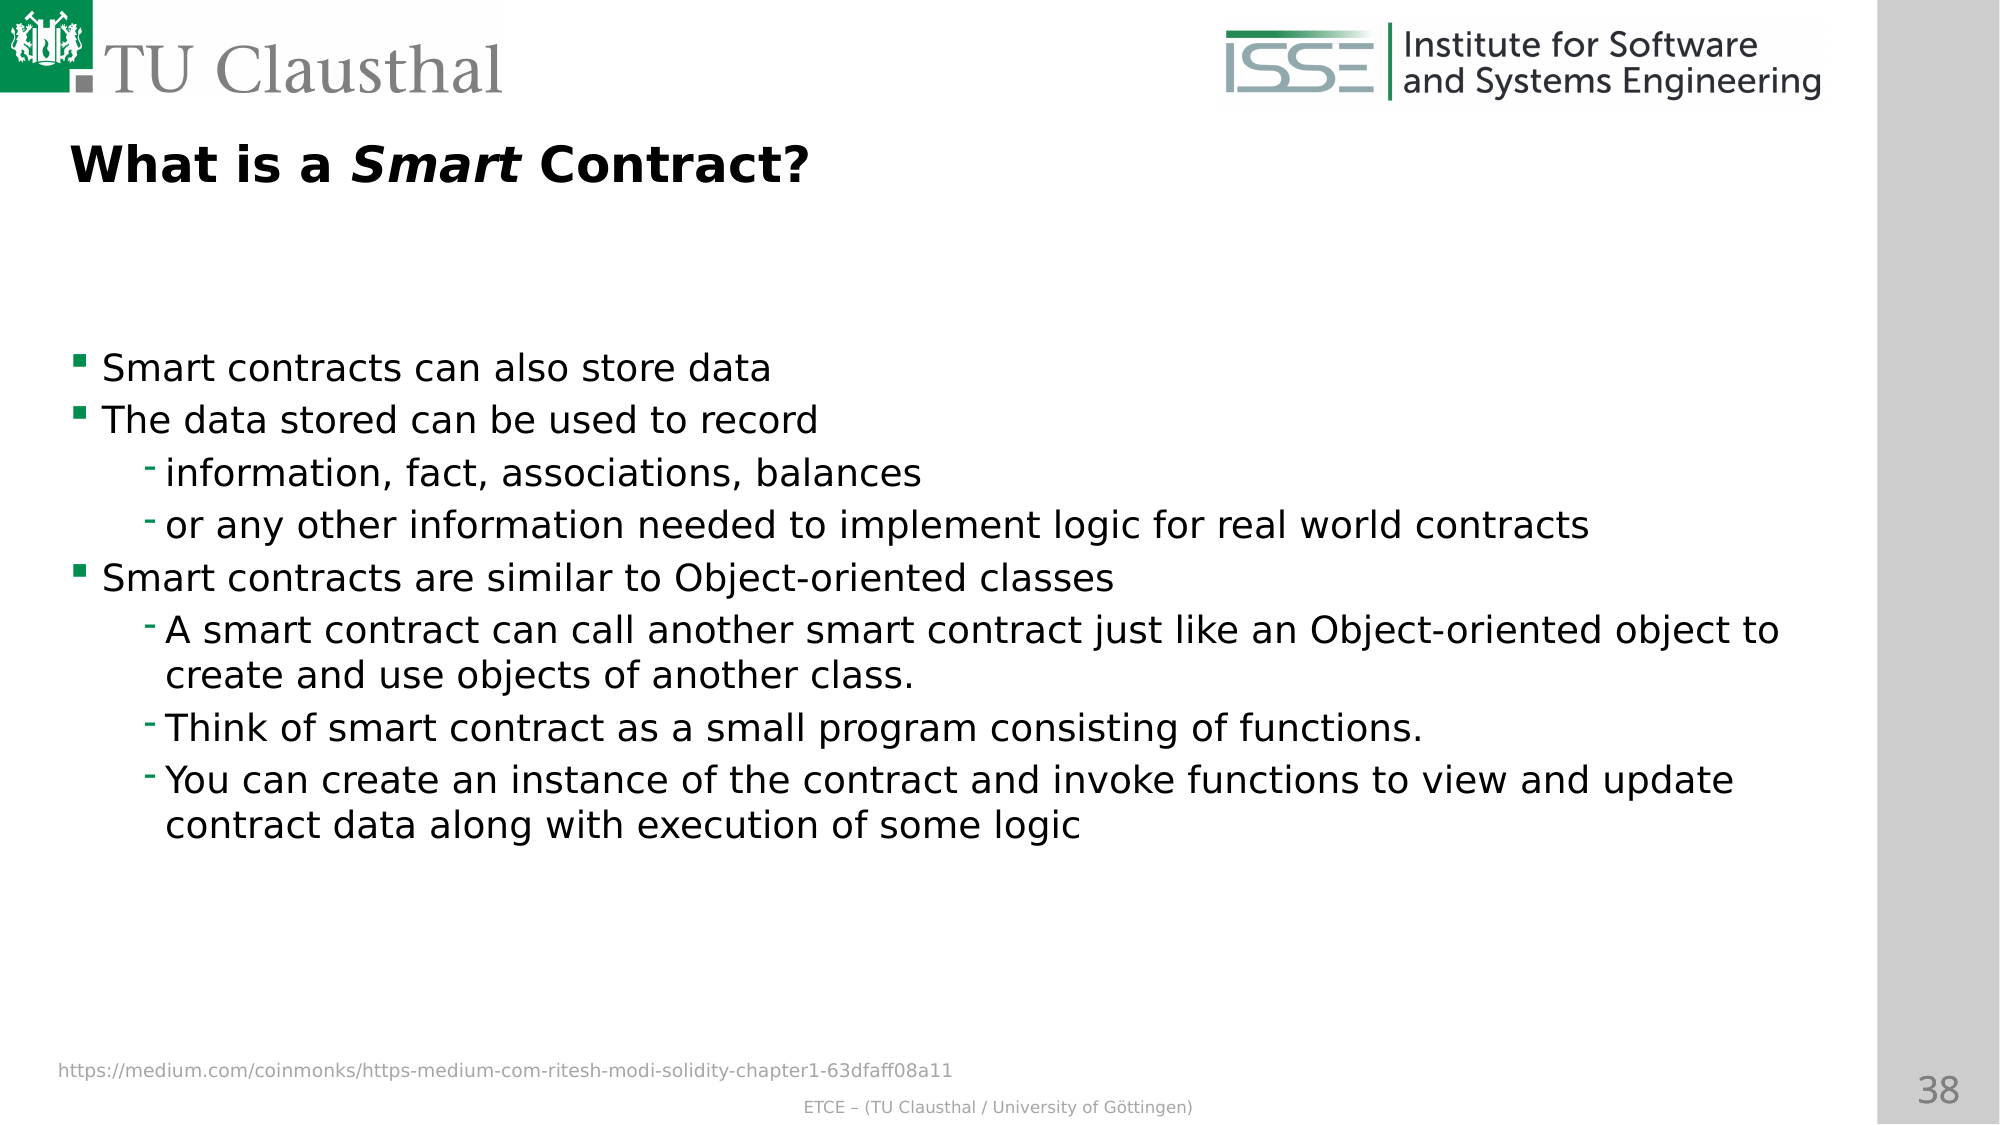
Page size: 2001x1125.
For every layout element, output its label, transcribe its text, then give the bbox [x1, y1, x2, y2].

text_box https://medium.com/coinmonks/https-medium-com-ritesh-modi-solidity-chapter1-63dfaff08a11 [43, 1051, 1000, 1089]
picture [0, 0, 502, 93]
picture [1218, 22, 1826, 107]
text_box Smart contracts can also store data The data stored can be used to record information, fact, associations, balances or any other information needed to implement logic for real world contracts Smart contracts are similar to Object-oriented classes A smart contract can call another smart contract just like an Object-oriented object to create and use objects of another class. Think of smart contract as a small program consisting of functions. You can create an instance of the contract and invoke functions to view and update contract data along with execution of some logic [55, 208, 1819, 1035]
text_box What is a Smart Contract? [55, 125, 1819, 208]
